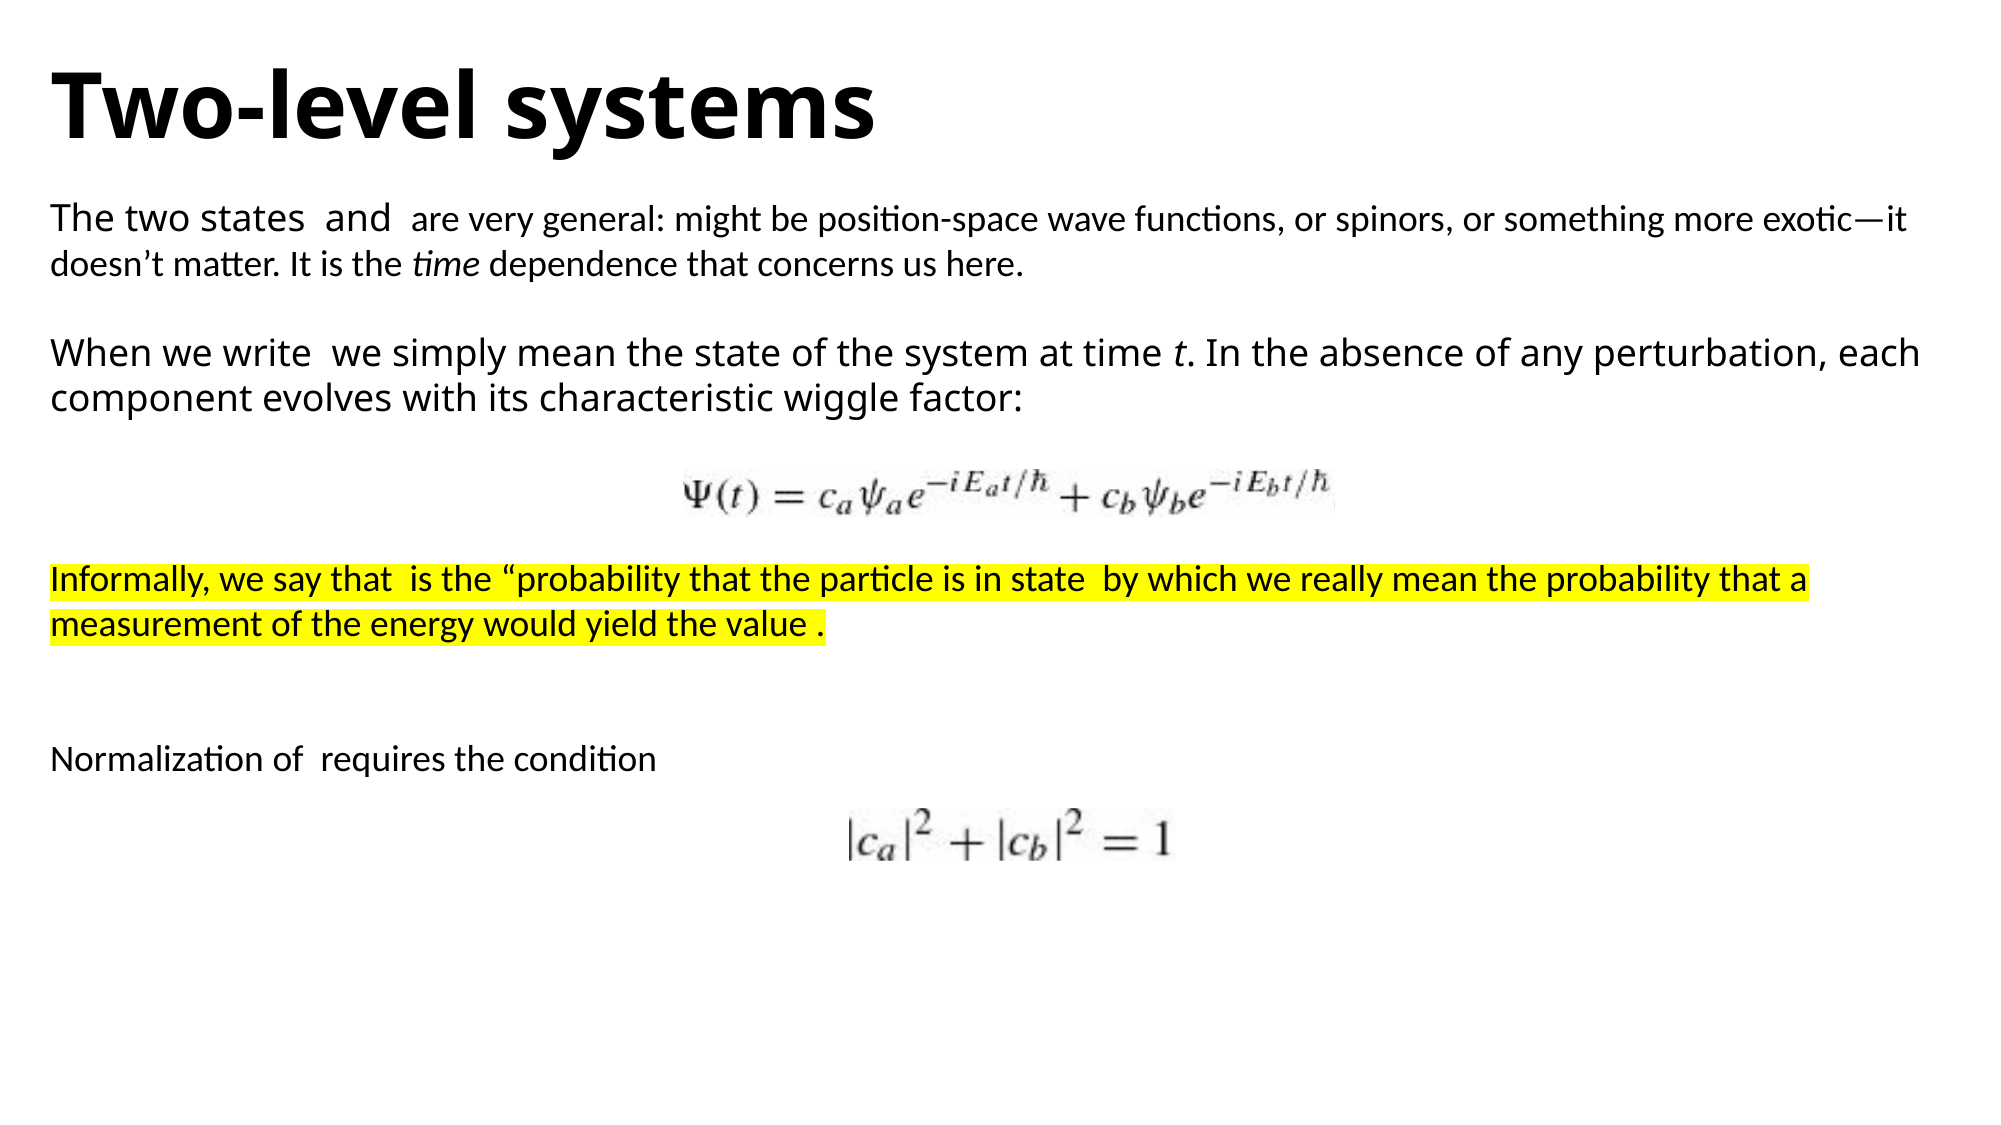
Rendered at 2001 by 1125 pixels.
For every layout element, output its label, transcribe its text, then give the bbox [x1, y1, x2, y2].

text_box Two-level systems [35, 0, 1761, 218]
picture [823, 781, 1176, 888]
picture [665, 441, 1335, 540]
